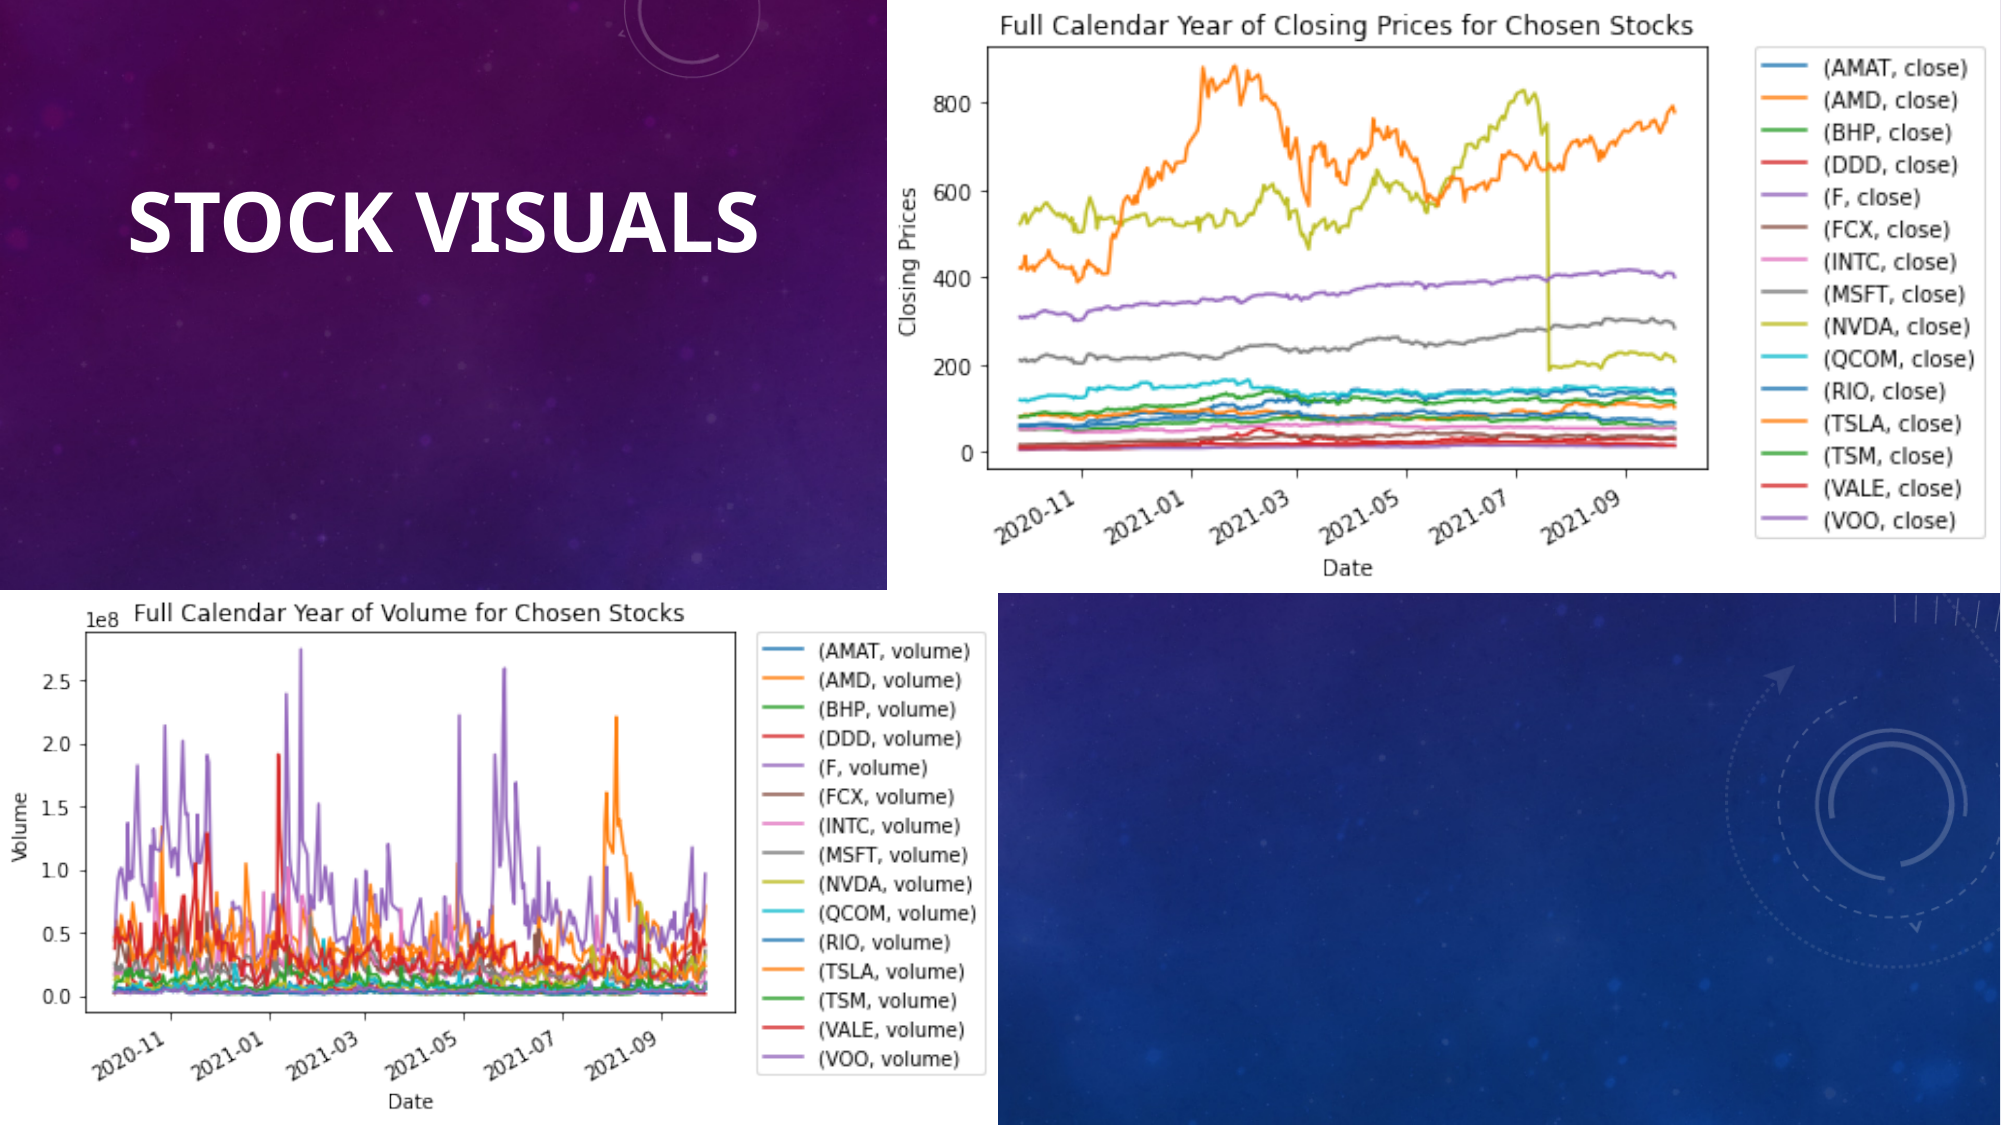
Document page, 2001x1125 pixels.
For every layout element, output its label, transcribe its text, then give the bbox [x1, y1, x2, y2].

title Stock visuals [112, 99, 880, 339]
picture [0, 0, 2001, 1125]
